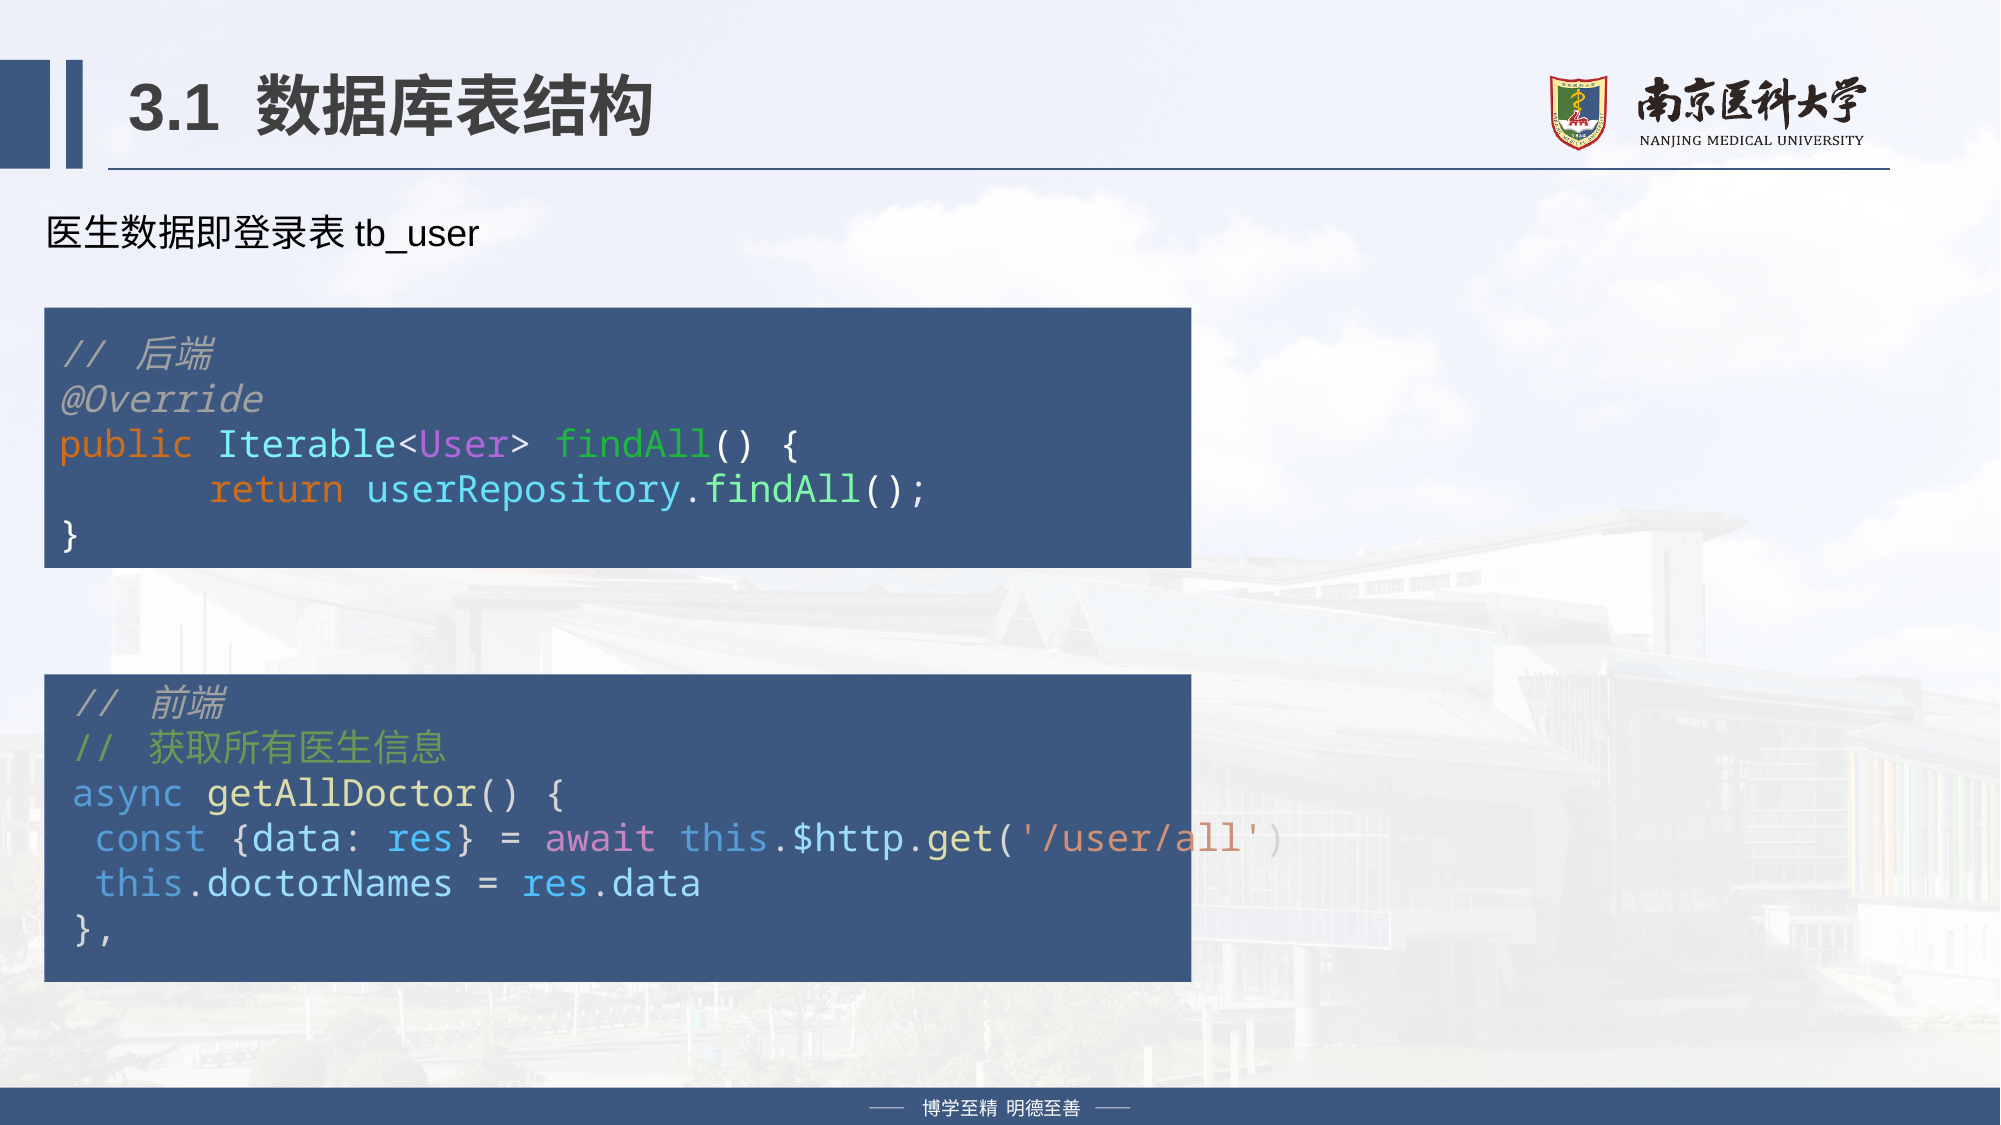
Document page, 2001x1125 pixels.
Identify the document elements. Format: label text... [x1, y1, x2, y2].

text_box 医生数据即登录表tb_user [31, 202, 1532, 307]
title 3.1 数据库表结构 [113, 41, 1895, 177]
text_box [44, 671, 1676, 983]
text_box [44, 307, 1192, 568]
footer —— 博学至精 明德至善 —— [662, 1091, 1338, 1124]
